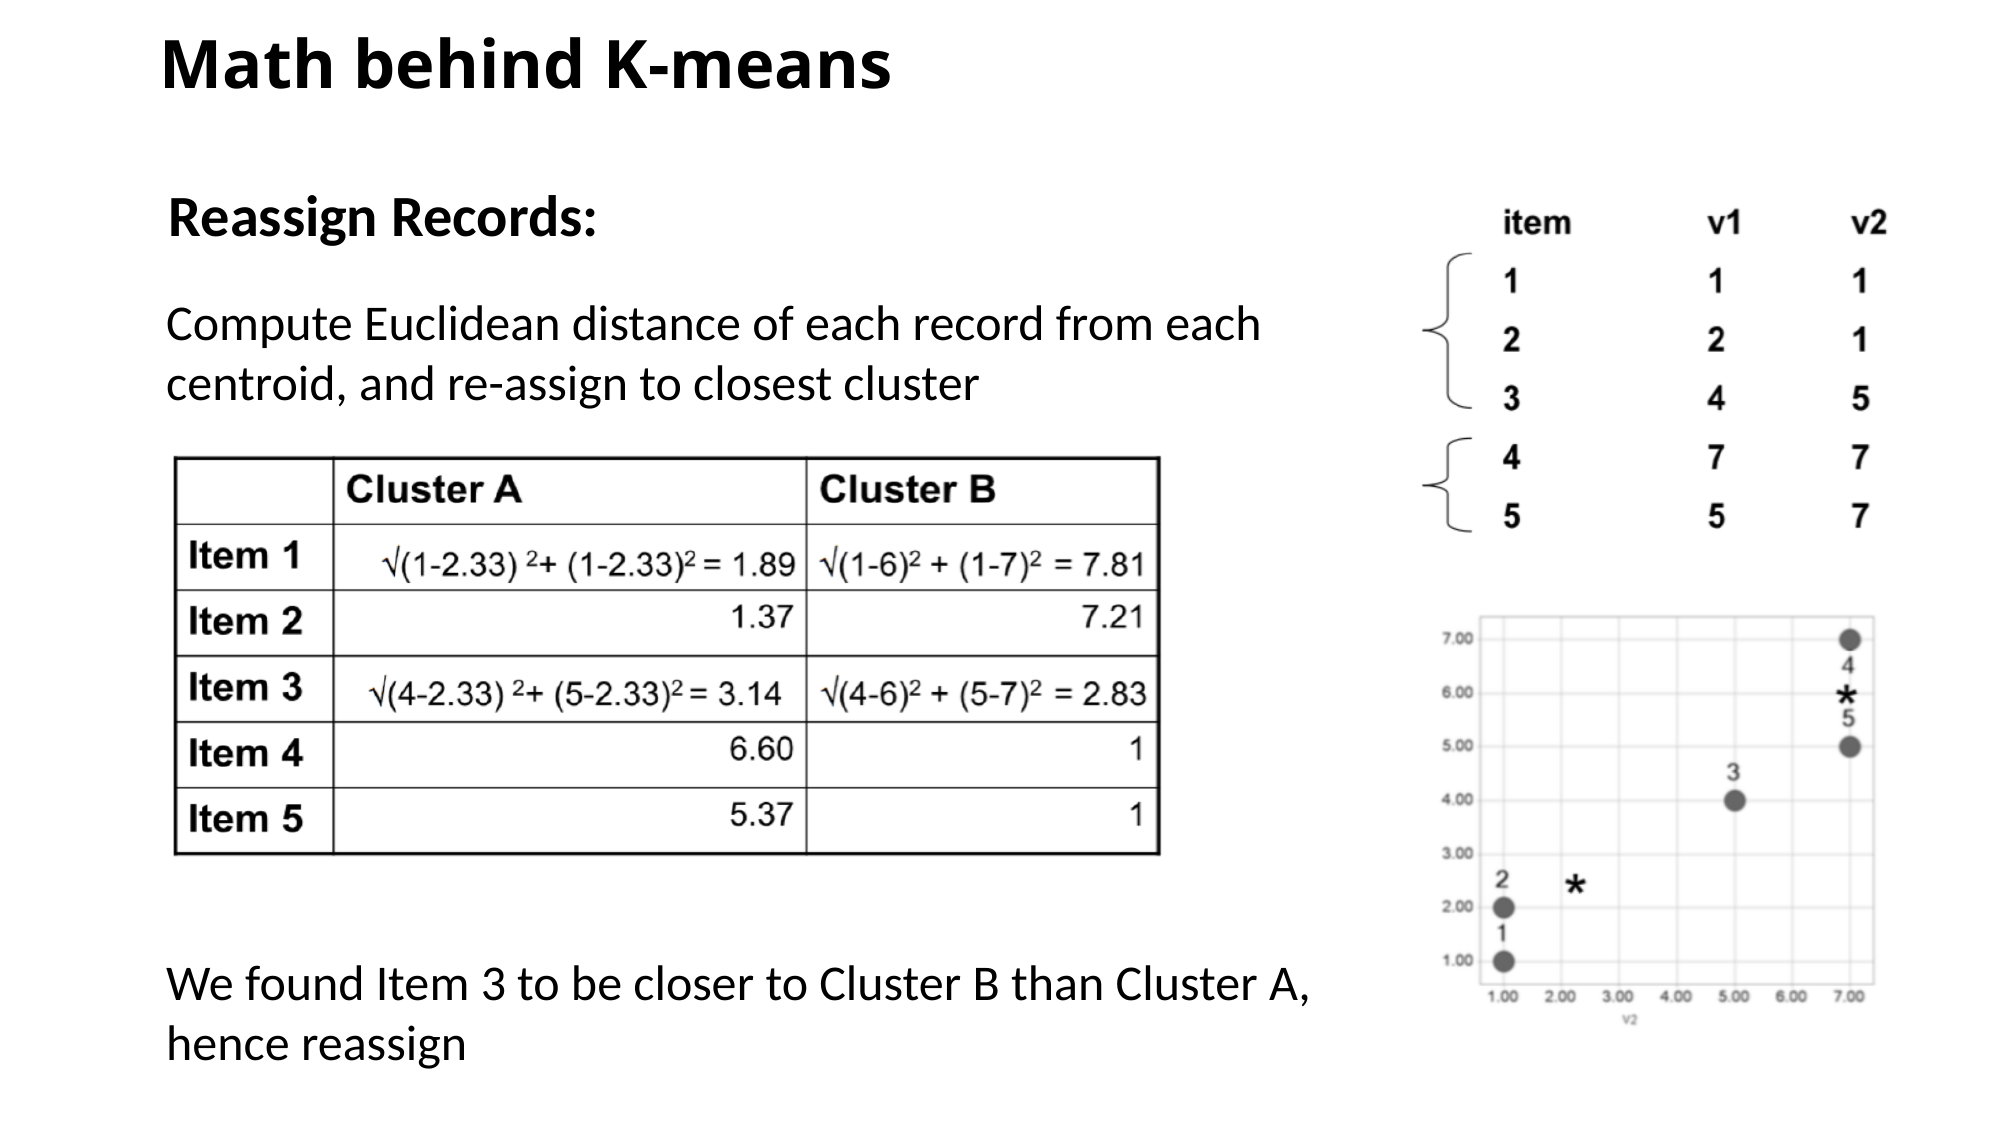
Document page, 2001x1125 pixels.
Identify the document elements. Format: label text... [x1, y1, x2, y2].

text_box Compute Euclidean distance of each record from each centroid, and re-assign to closest cluster We found Item 3 to be closer to Cluster B than Cluster A, hence reassign [151, 282, 1329, 1125]
title Math behind K-means [144, 22, 1870, 111]
picture [1433, 599, 1917, 1035]
picture [1405, 193, 1931, 559]
text_box Reassign Records: [154, 170, 614, 256]
picture [165, 449, 1171, 864]
